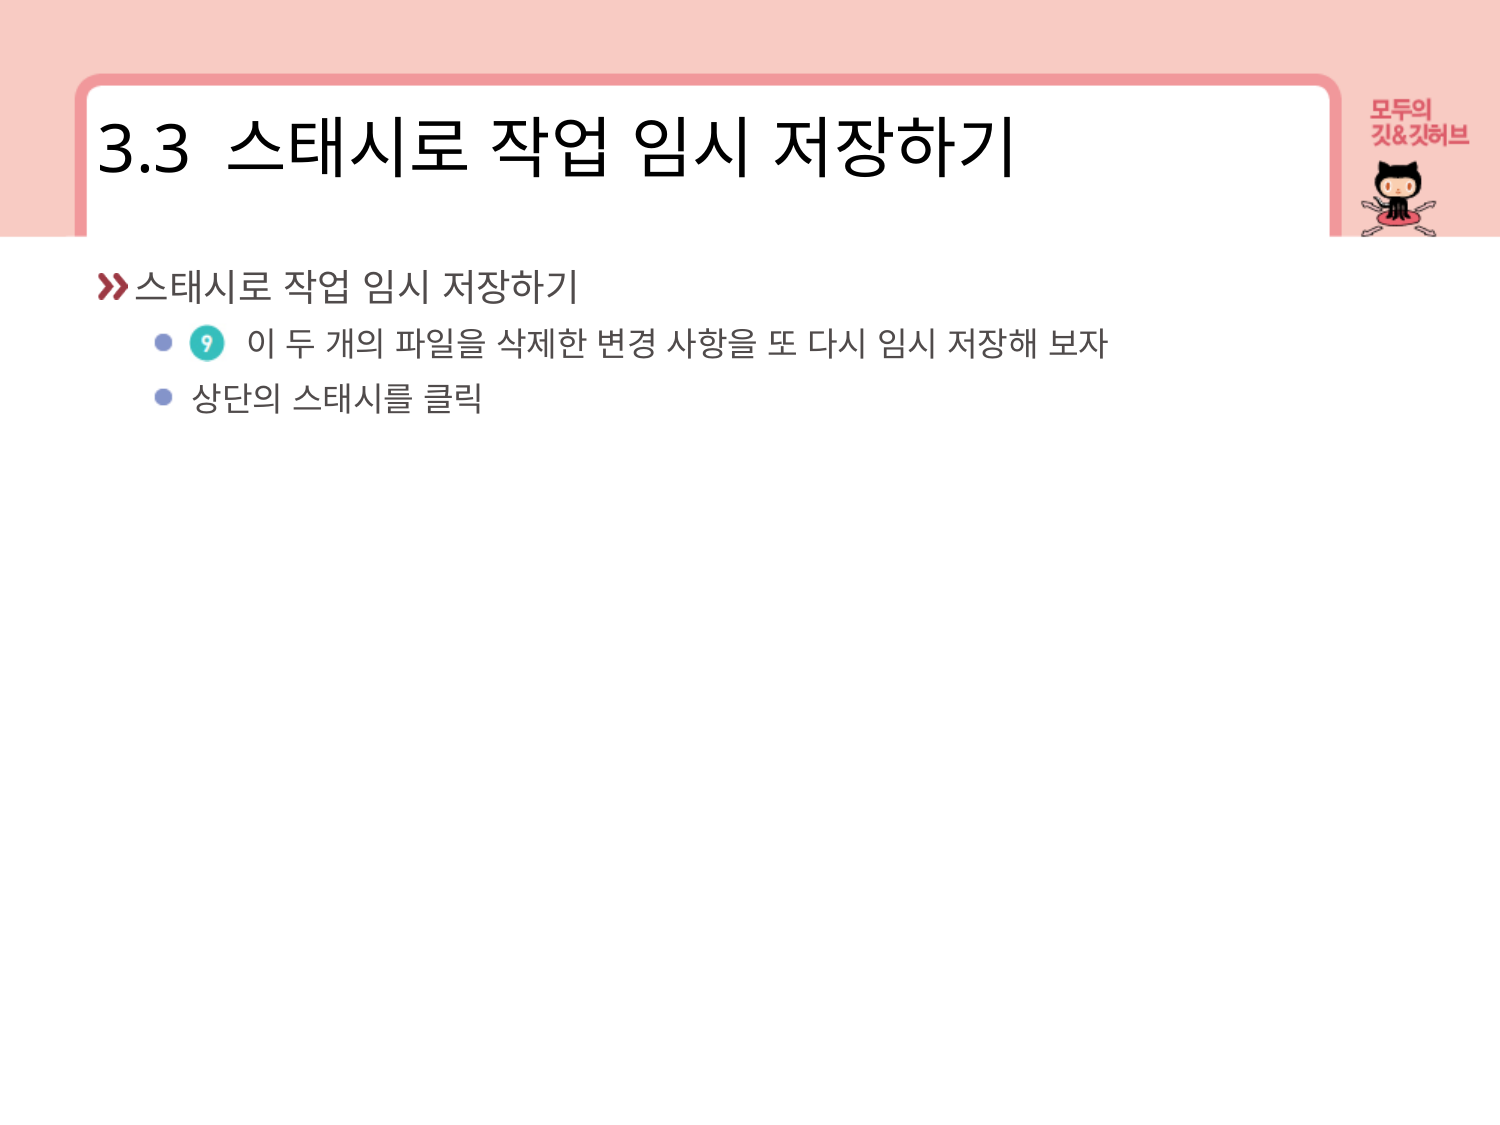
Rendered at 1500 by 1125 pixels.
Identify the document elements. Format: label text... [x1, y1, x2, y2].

picture [0, 0, 1500, 1125]
text_box 3.3 스태시로 작업 임시 저장하기 [82, 61, 1413, 193]
text_box 스태시로 작업 임시 저장하기 이 두 개의 파일을 삭제한 변경 사항을 또 다시 임시 저장해 보자 상단의 스태시를 클릭 [82, 252, 1413, 1067]
